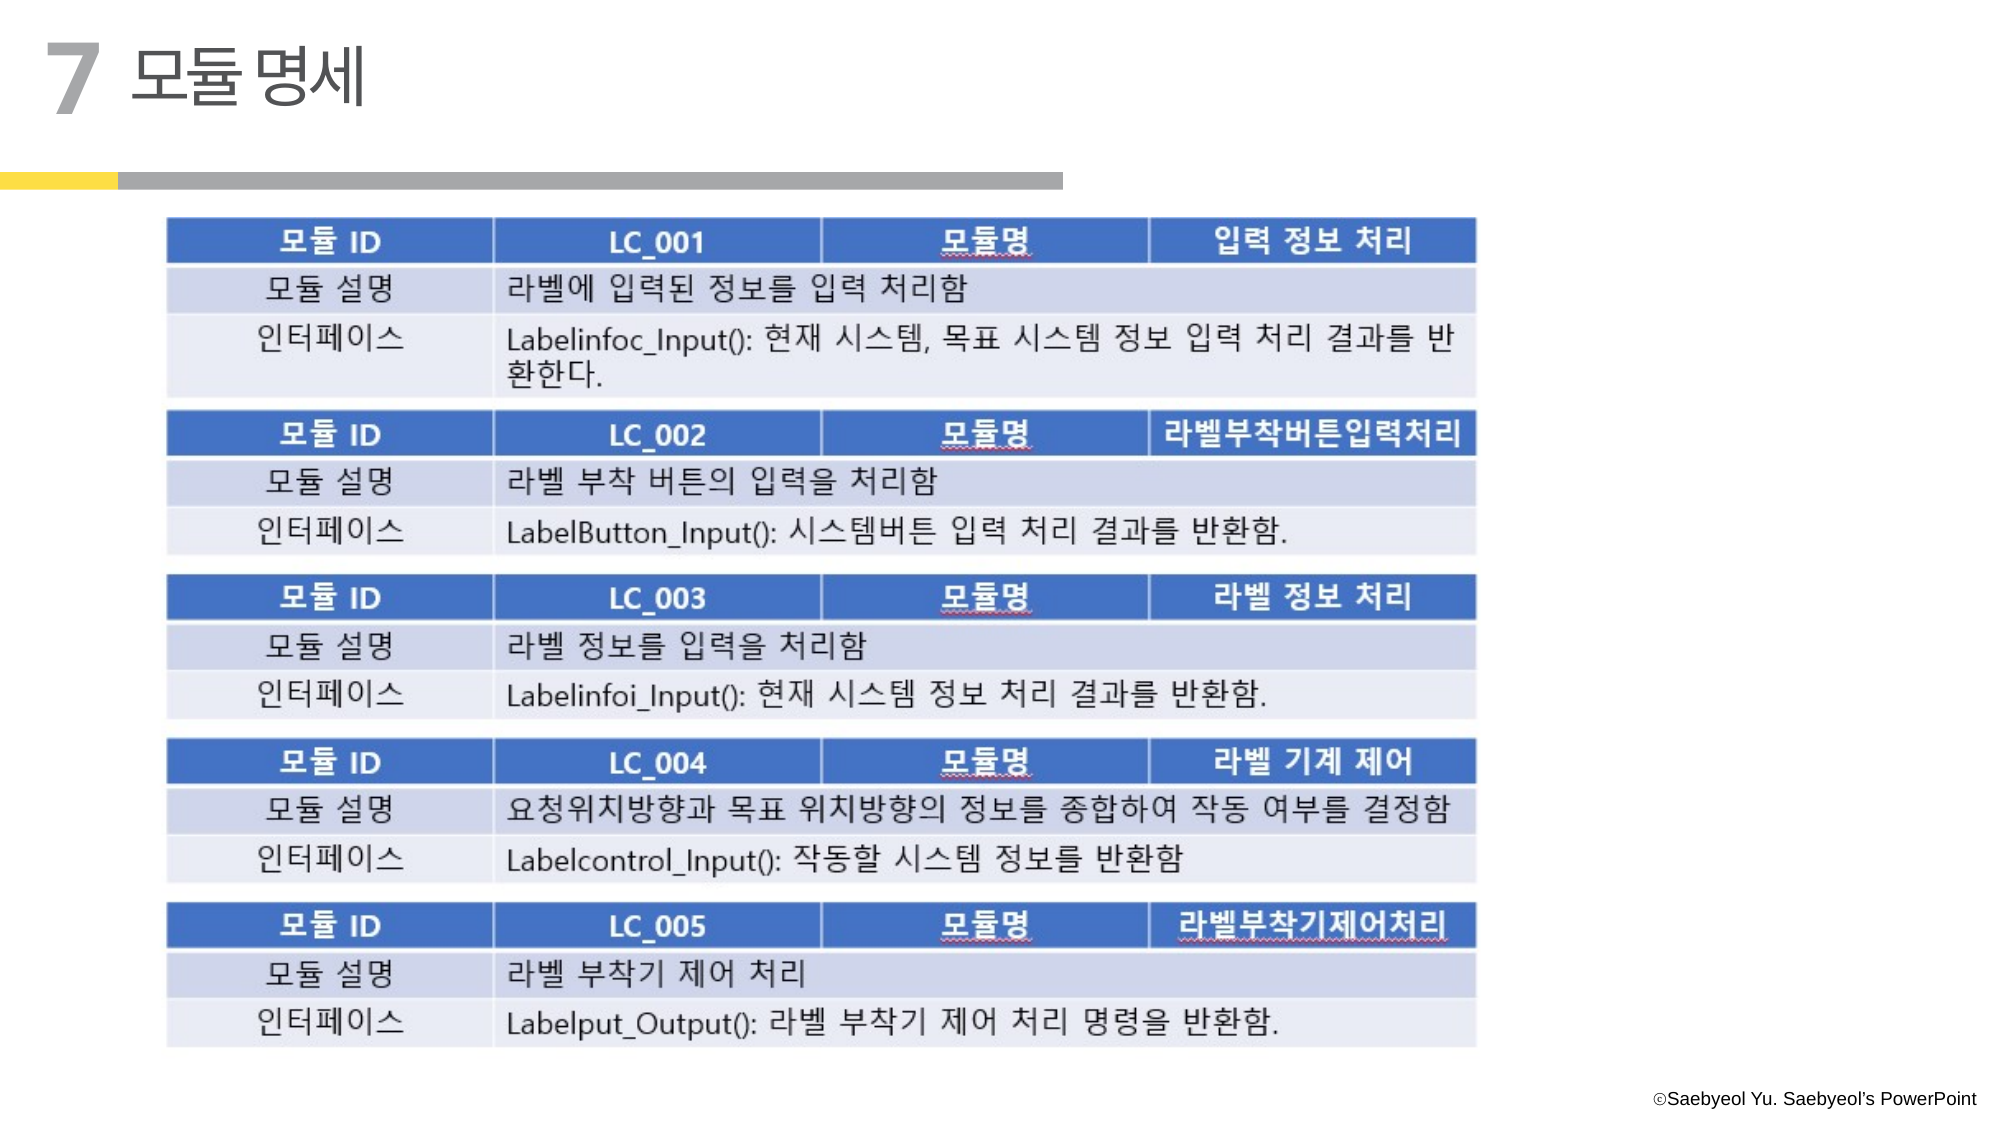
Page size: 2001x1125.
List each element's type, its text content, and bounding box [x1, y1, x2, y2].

text_box 7 [30, 7, 118, 143]
text_box [119, 171, 1064, 191]
picture [30, 217, 1629, 1059]
text_box [0, 171, 119, 191]
text_box 모듈 명세 [118, 27, 384, 123]
